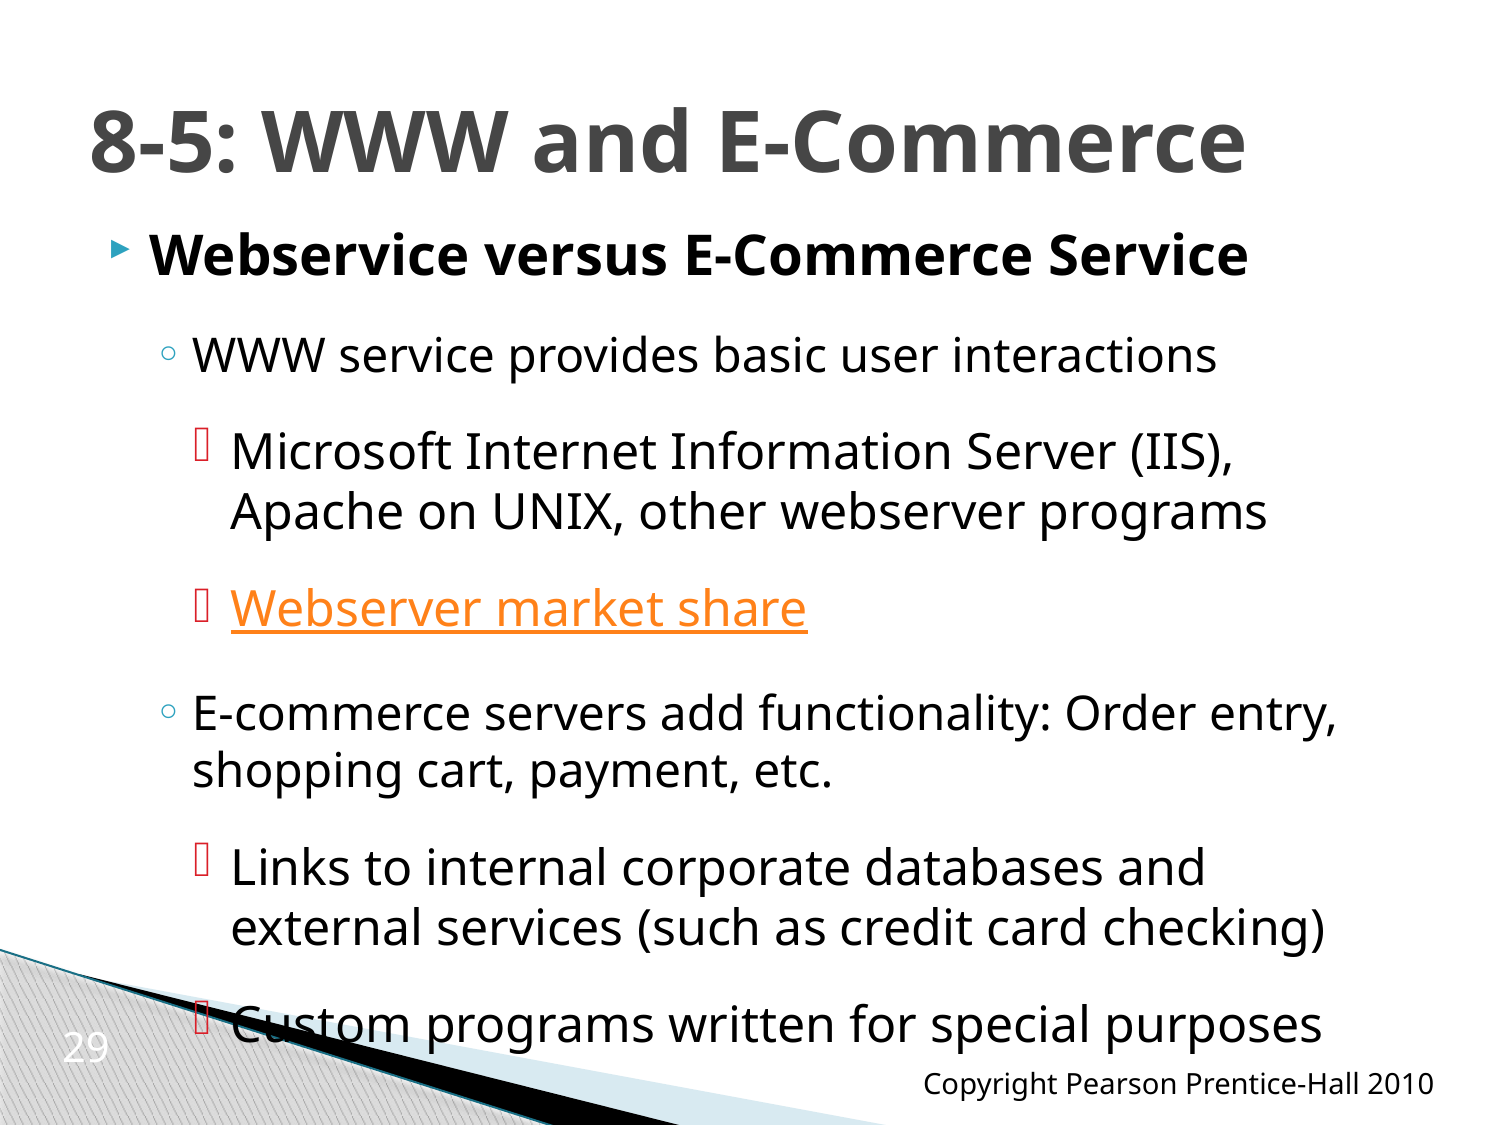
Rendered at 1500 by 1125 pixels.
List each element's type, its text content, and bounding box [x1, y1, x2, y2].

list Webservice versus E-Commerce Service WWW service provides basic user interactions Microsoft Internet Information Server (IIS), Apache on UNIX, other webserver programs Webserver market share E-commerce servers add functionality: Order entry, shopping cart, payment, etc. Links to internal corporate databases and external services (such as credit card checking) Custom programs written for special purposes [75, 233, 1425, 1025]
title 8-5: WWW and E-Commerce [75, 45, 1425, 233]
slide_number 29 [0, 1025, 125, 1085]
footer Copyright Pearson Prentice-Hall 2010 [737, 1052, 1450, 1113]
